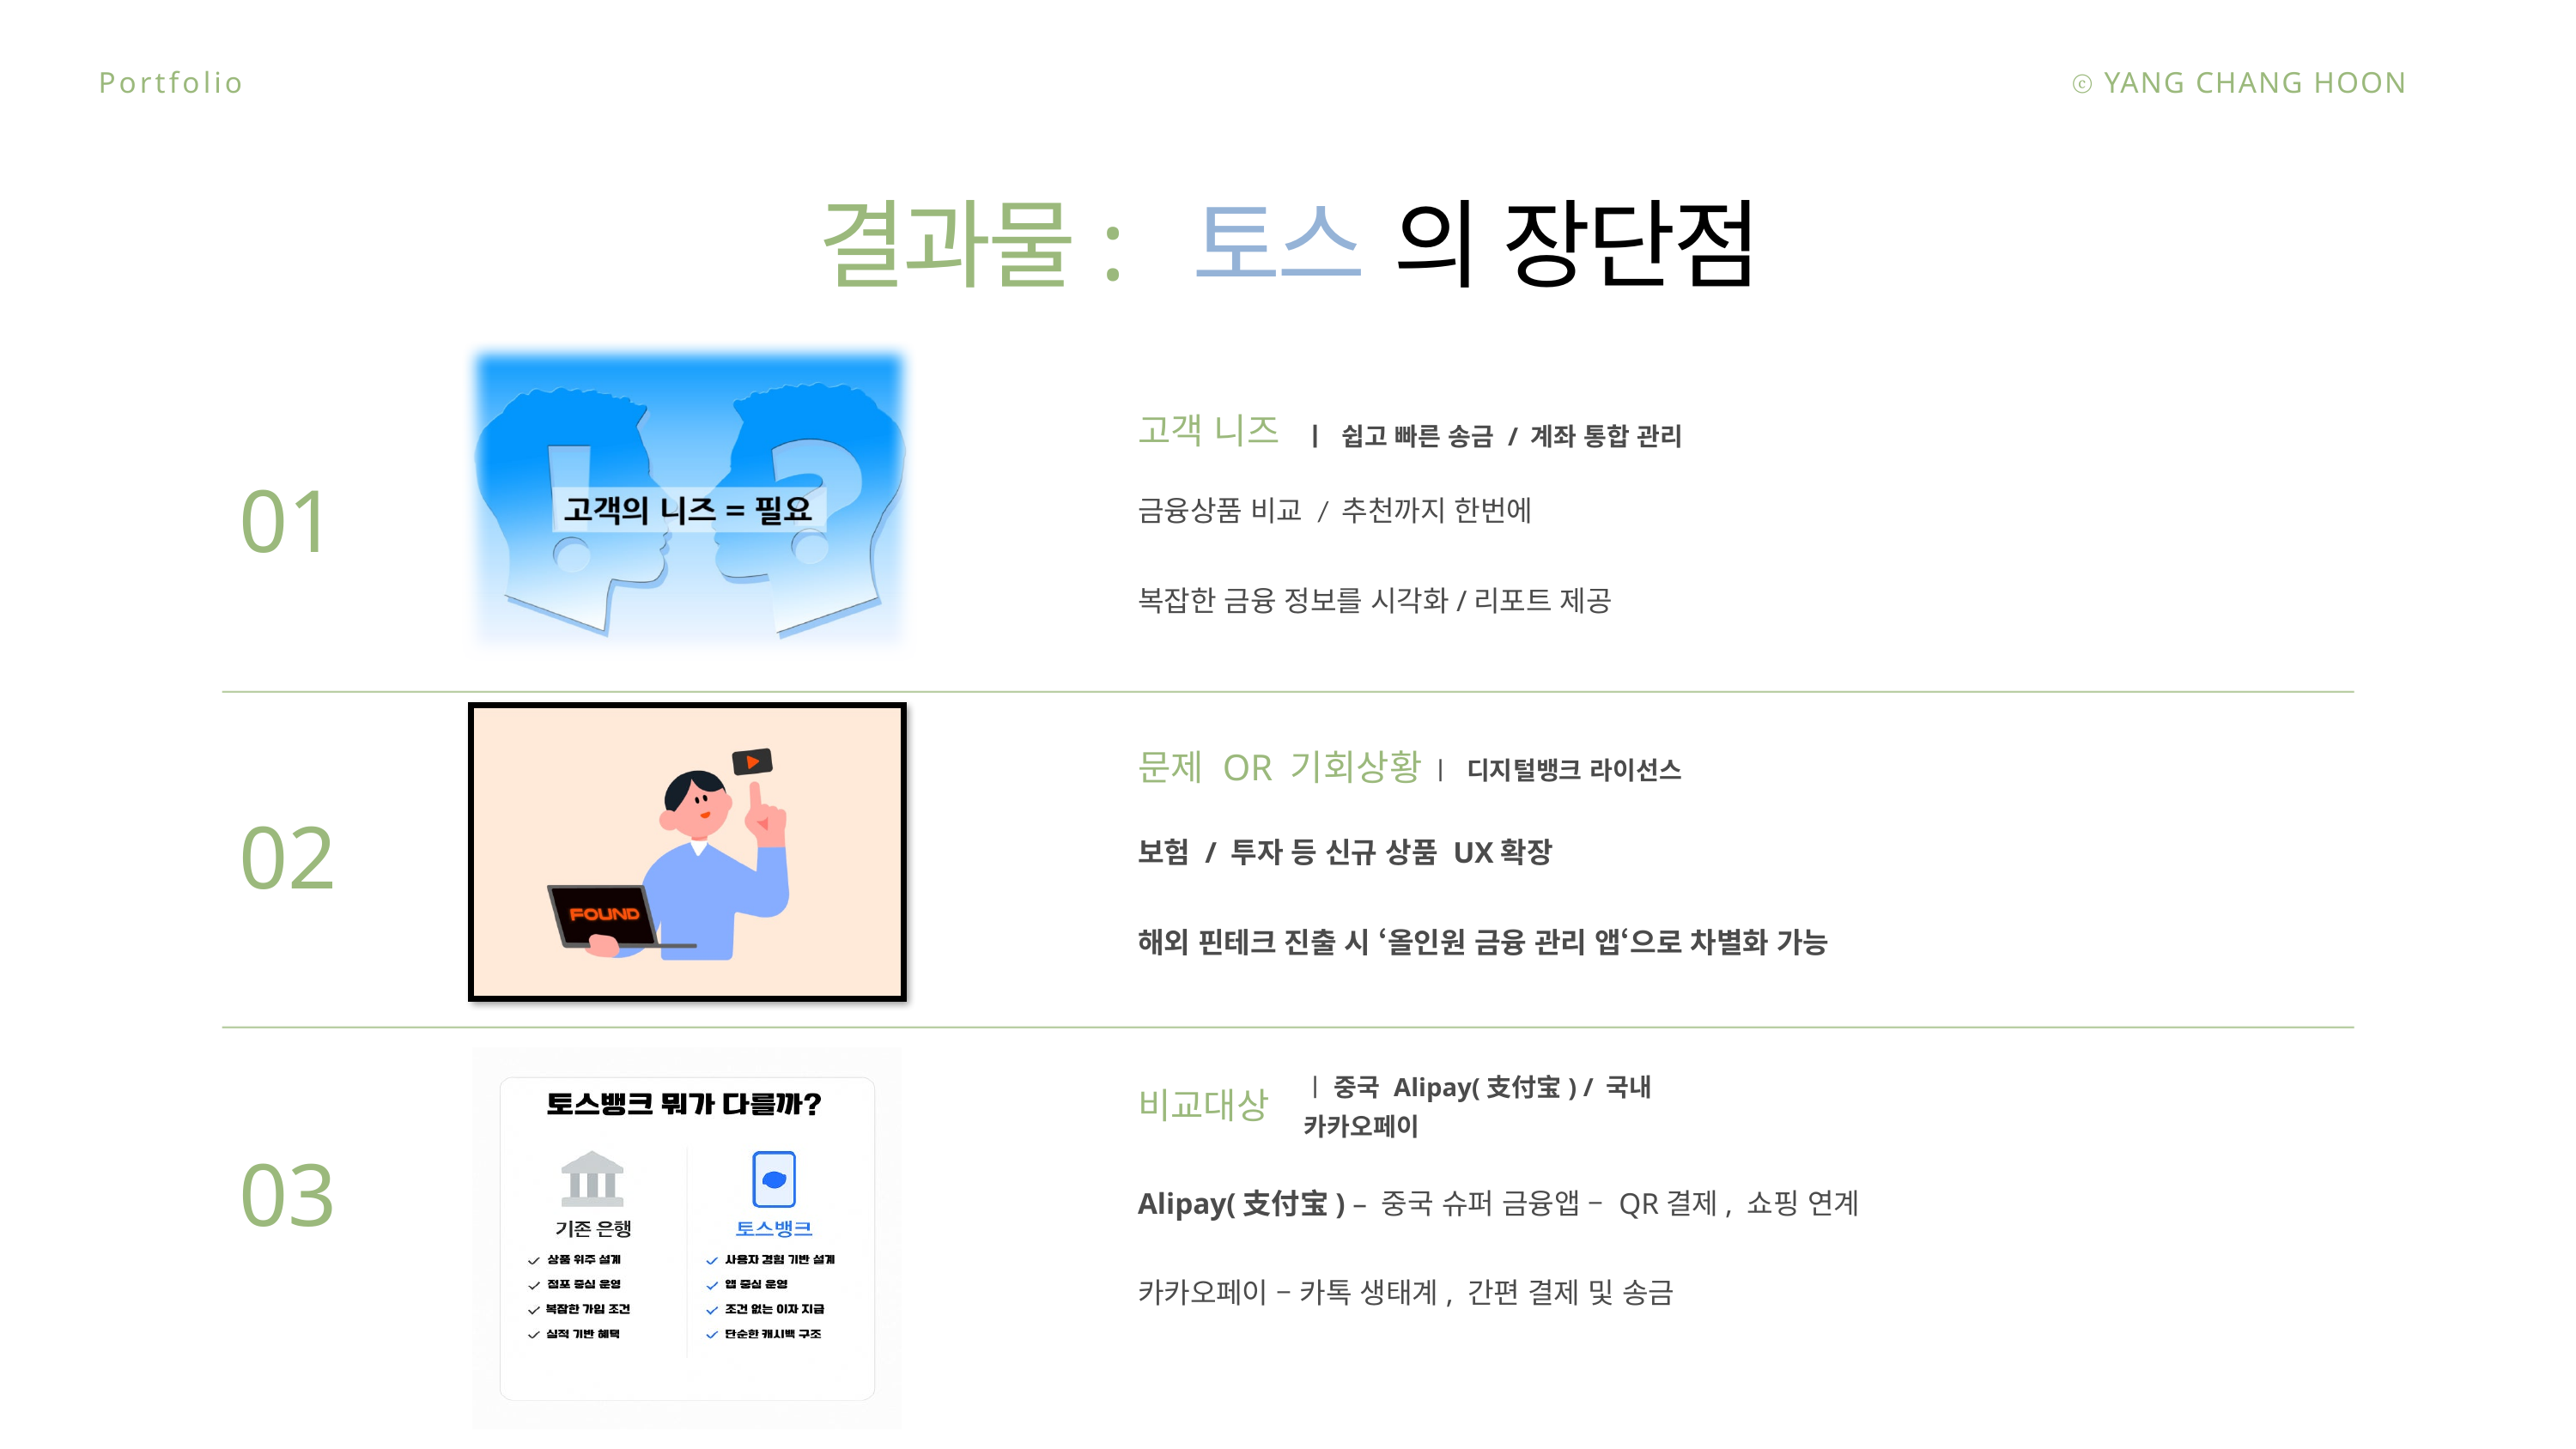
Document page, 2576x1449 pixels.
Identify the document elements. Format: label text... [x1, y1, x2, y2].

picture [473, 707, 902, 997]
text_box ㅣ 쉽고 빠른 송금 / 계좌 통합 관리 [1303, 409, 1717, 453]
picture [222, 1026, 2354, 1029]
text_box 03 [222, 1119, 355, 1241]
text_box ㅣ 디지털뱅크 라이선스 [1429, 724, 1857, 807]
text_box 문제 OR 기회상황 [1138, 742, 1428, 794]
text_box Portfolio [98, 60, 326, 102]
text_box 결과물: 토스 의 장단점 [246, 180, 2379, 312]
text_box 보험 / 투자 등 신규 상품 UX확장 해외 핀테크 진출 시 ‘올인원 금융 관리 앱‘으로 차별화 가능 [1138, 821, 2281, 962]
text_box 01 [222, 445, 355, 567]
picture [461, 339, 918, 663]
text_box 금융상품 비교 / 추천까지 한번에 복잡한 금융 정보를 시각화/리포트 제공 [1138, 484, 2281, 615]
text_box ⓒ YANG CHANG HOON [2071, 60, 2434, 102]
text_box 고객 니즈 [1137, 405, 1311, 458]
picture [222, 689, 2354, 693]
text_box Alipay(支付宝) – 중국 슈퍼 금융앱 – QR결제, 쇼핑 연계 카카오페이 – 카톡 생태계, 간편 결제 및 송금 [1138, 1194, 2281, 1290]
text_box ㅣ 중국 Alipay(支付宝) / 국내 카카오페이 [1303, 1070, 1771, 1132]
picture [472, 1047, 902, 1429]
text_box 02 [222, 781, 355, 904]
text_box 비교대상 [1137, 1080, 1303, 1132]
